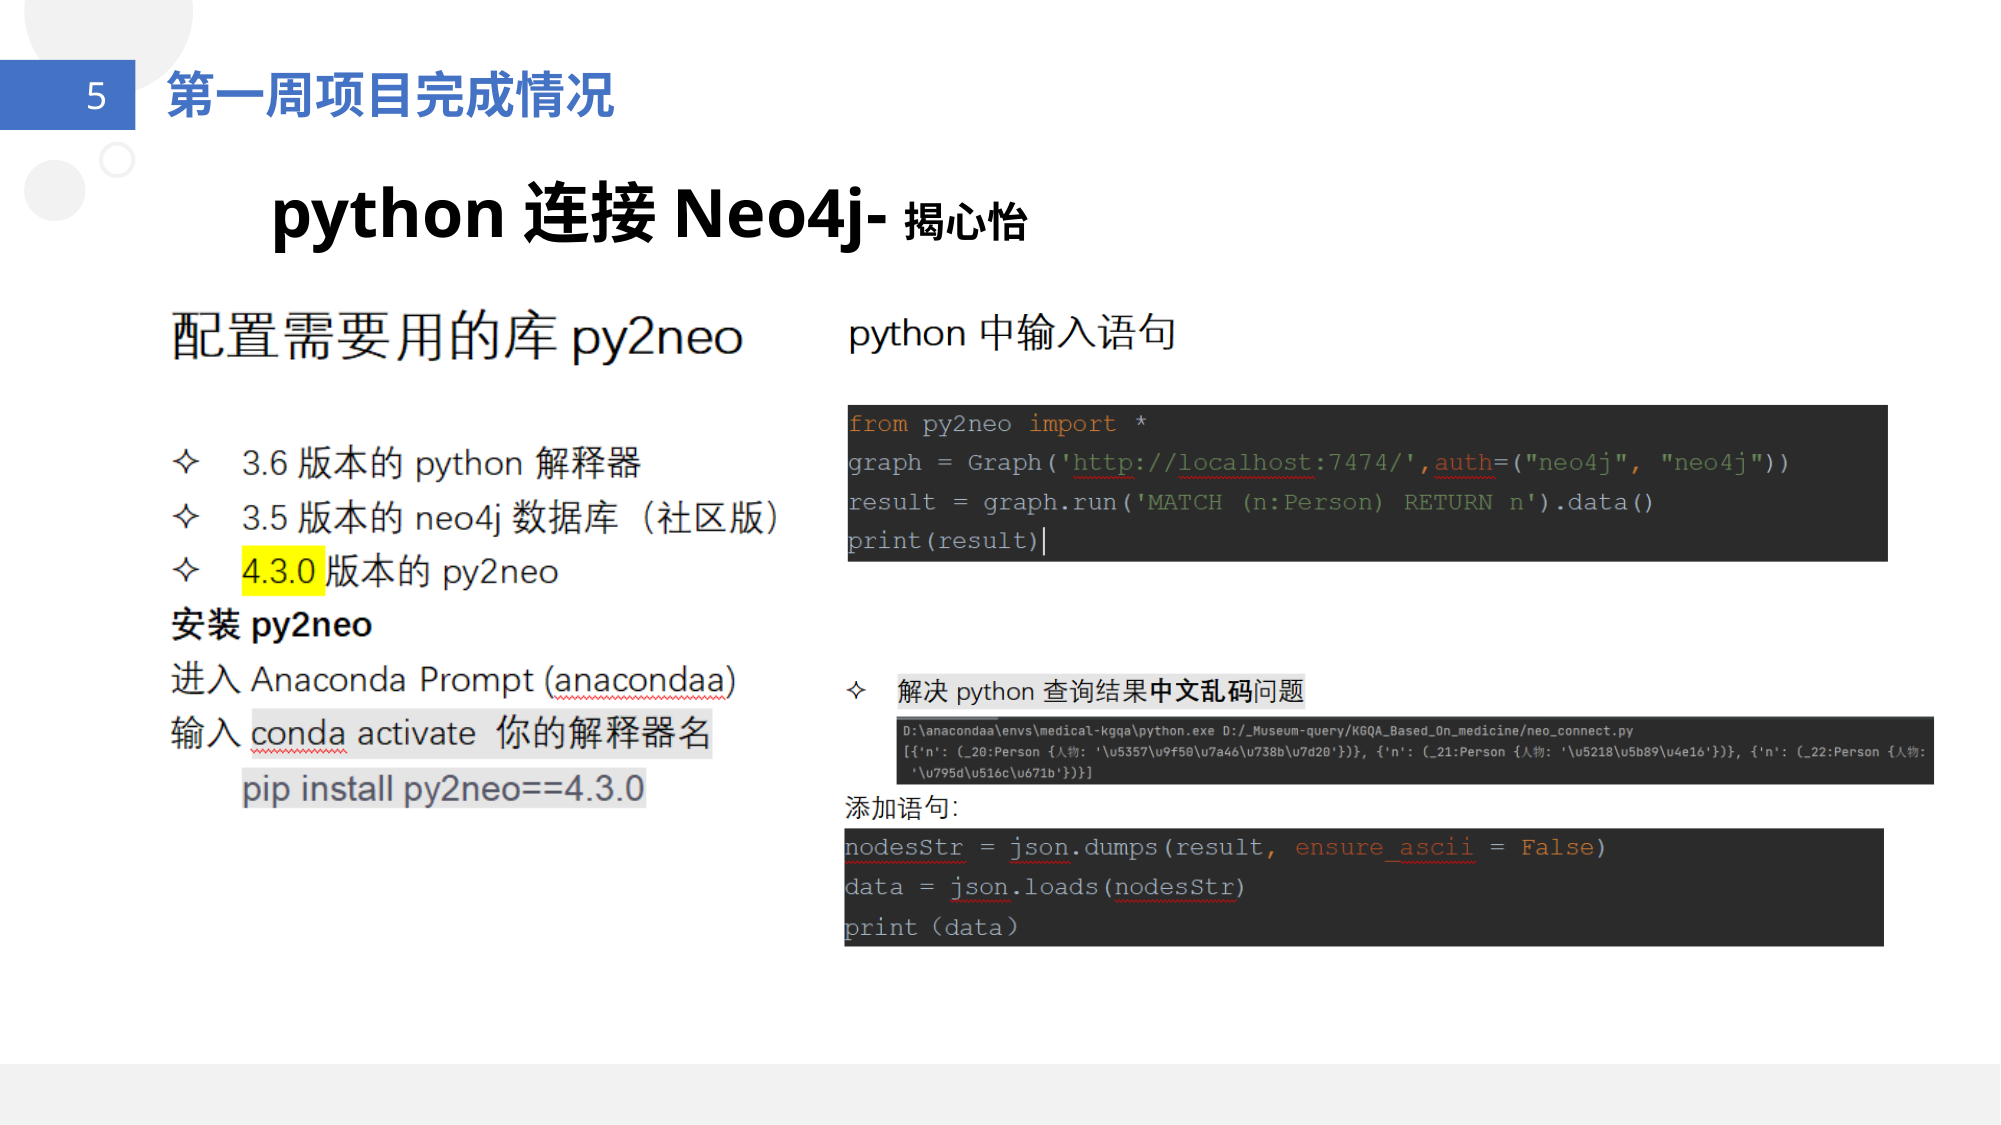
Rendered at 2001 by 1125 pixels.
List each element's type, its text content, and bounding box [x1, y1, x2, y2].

text_box python连接Neo4j-揭心怡 [23, 170, 1277, 251]
text_box 第一周项目完成情况 [150, 56, 631, 132]
picture [150, 289, 1957, 958]
